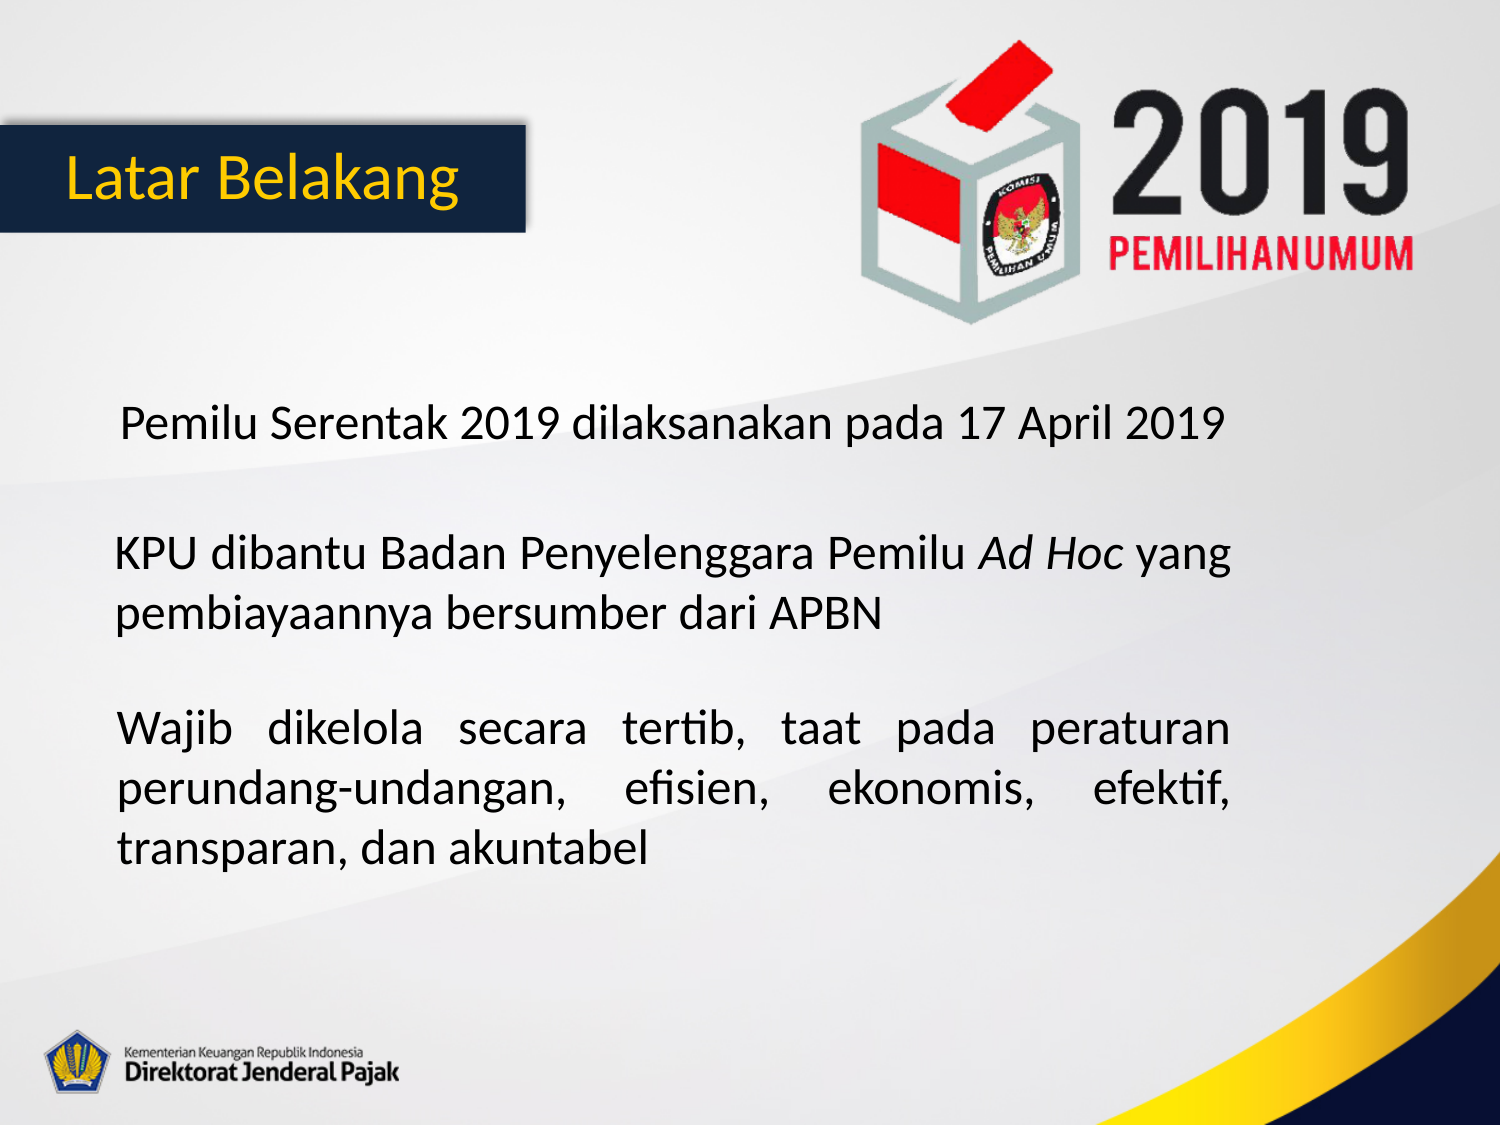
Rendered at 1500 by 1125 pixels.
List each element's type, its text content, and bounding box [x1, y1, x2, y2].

text_box KPU dibantu Badan Penyelenggara Pemilu Ad Hoc yang pembiayaannya bersumber dari APBN [99, 512, 1247, 648]
text_box Latar Belakang [0, 125, 526, 233]
text_box Wajib dikelola secara tertib, taat pada peraturan perundang-undangan, efisien, ekonomis, efektif, transparan, dan akuntabel [101, 686, 1247, 882]
text_box Pemilu Serentak 2019 dilaksanakan pada 17 April 2019 [105, 381, 1242, 457]
picture [0, 0, 1500, 1125]
